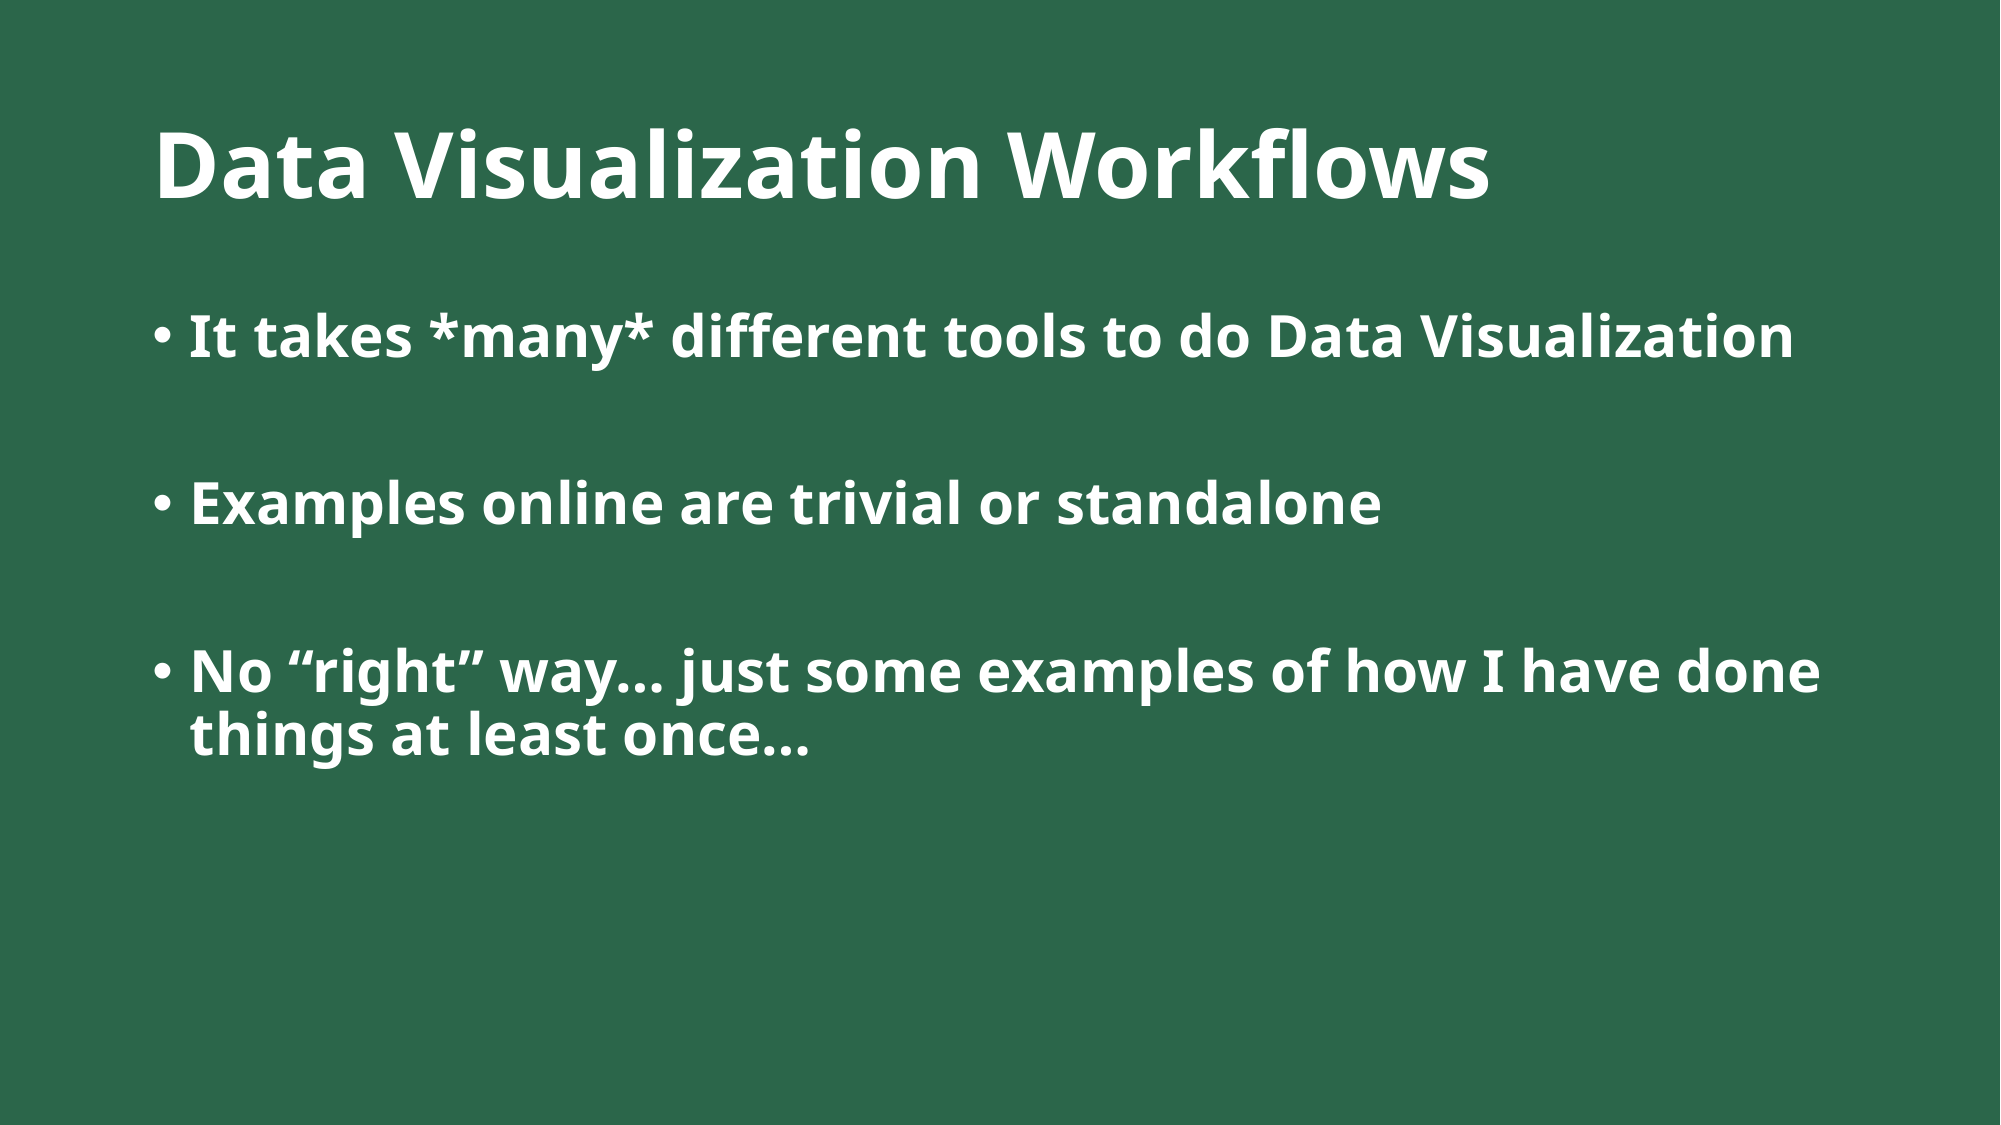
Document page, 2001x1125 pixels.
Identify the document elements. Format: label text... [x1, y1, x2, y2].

title Data Visualization Workflows [137, 59, 1863, 278]
list It takes *many* different tools to do Data Visualization Examples online are trivial or standalone No “right” way… just some examples of how I have done things at least once… [137, 299, 1863, 1014]
